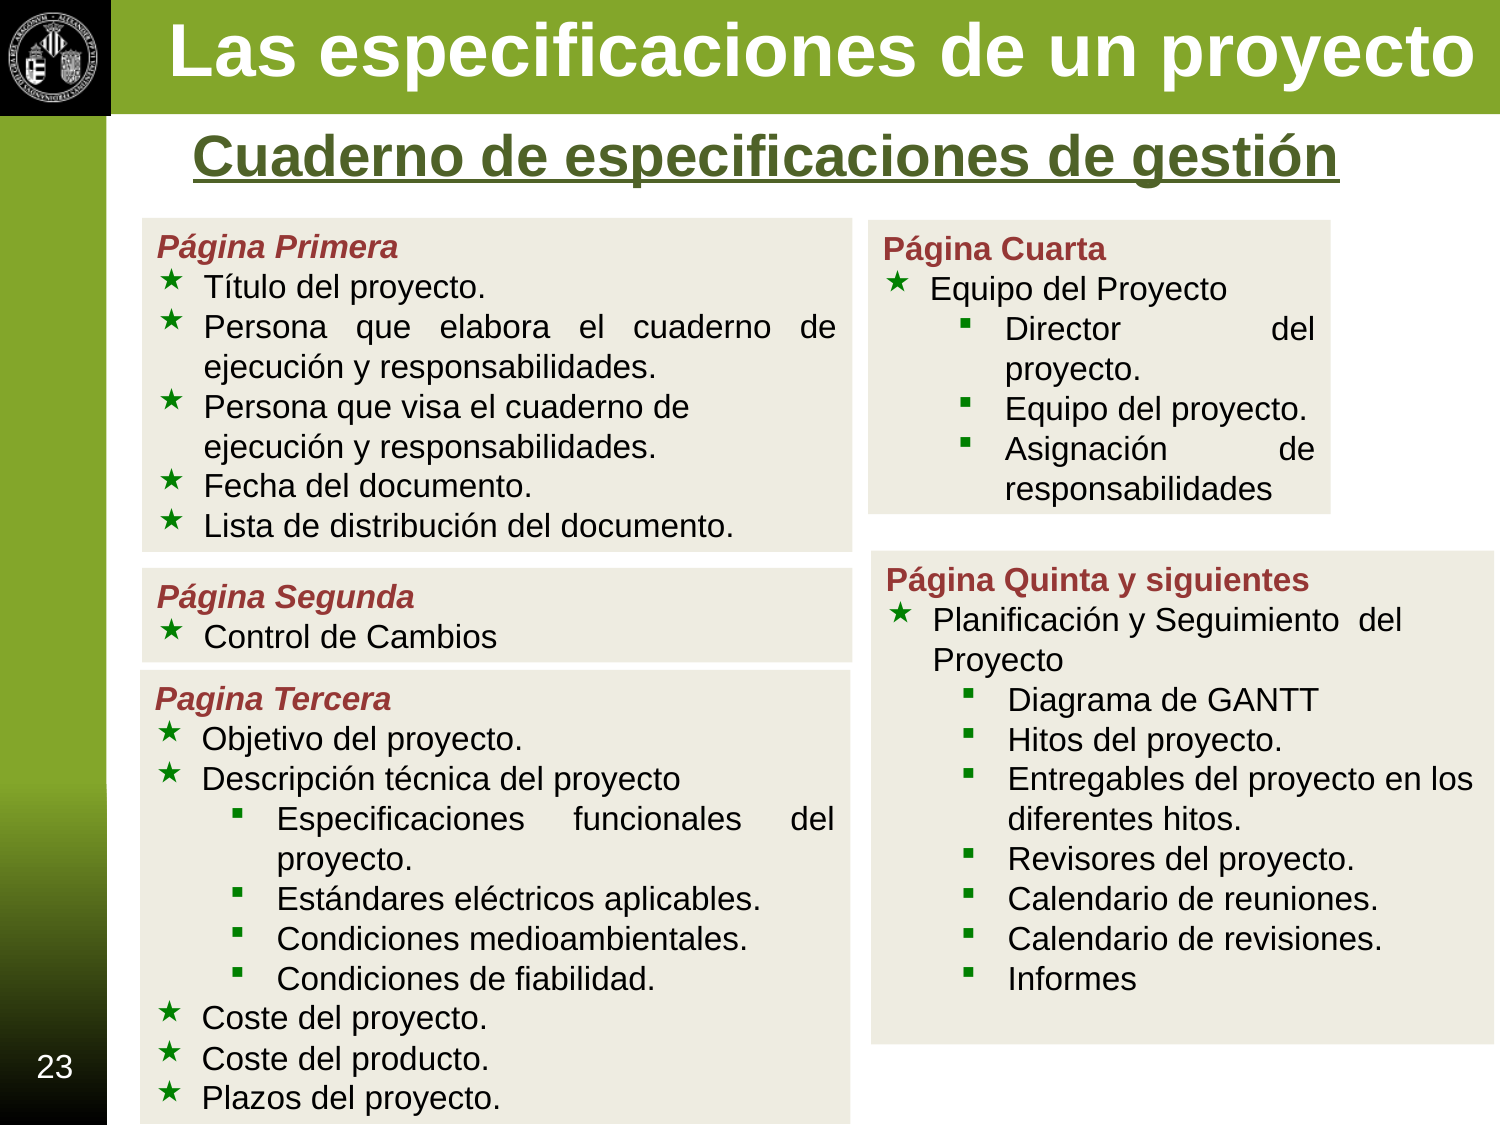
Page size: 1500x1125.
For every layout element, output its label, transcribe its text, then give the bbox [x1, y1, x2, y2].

text_box Página Segunda Control de Cambios [142, 567, 853, 663]
text_box Página Cuarta Equipo del Proyecto Director del proyecto. Equipo del proyecto. Asignación de responsabilidades [868, 219, 1331, 515]
text_box [112, 0, 1500, 116]
text_box Las especificaciones de un proyecto [154, 0, 1493, 100]
text_box Pagina Tercera Objetivo del proyecto. Descripción técnica del proyecto Especificaciones funcionales del proyecto. Estándares eléctricos aplicables. Condiciones medioambientales. Condiciones de fiabilidad. Coste del proyecto. Coste del producto. Plazos del proyecto. [140, 669, 851, 1124]
text_box Página Quinta y siguientes Planificación y Seguimiento del Proyecto Diagrama de GANTT Hitos del proyecto. Entregables del proyecto en los diferentes hitos. Revisores del proyecto. Calendario de reuniones. Calendario de revisiones. Informes [871, 550, 1495, 1045]
text_box [0, 124, 109, 1125]
text_box Página Primera Título del proyecto. Persona que elabora el cuaderno de ejecución y responsabilidades. Persona que visa el cuaderno de ejecución y responsabilidades. Fecha del documento. Lista de distribución del documento. [142, 217, 853, 552]
picture [0, 0, 112, 117]
text_box Cuaderno de especificaciones de gestión [178, 110, 1356, 196]
slide_number 23 [2, 1035, 89, 1095]
